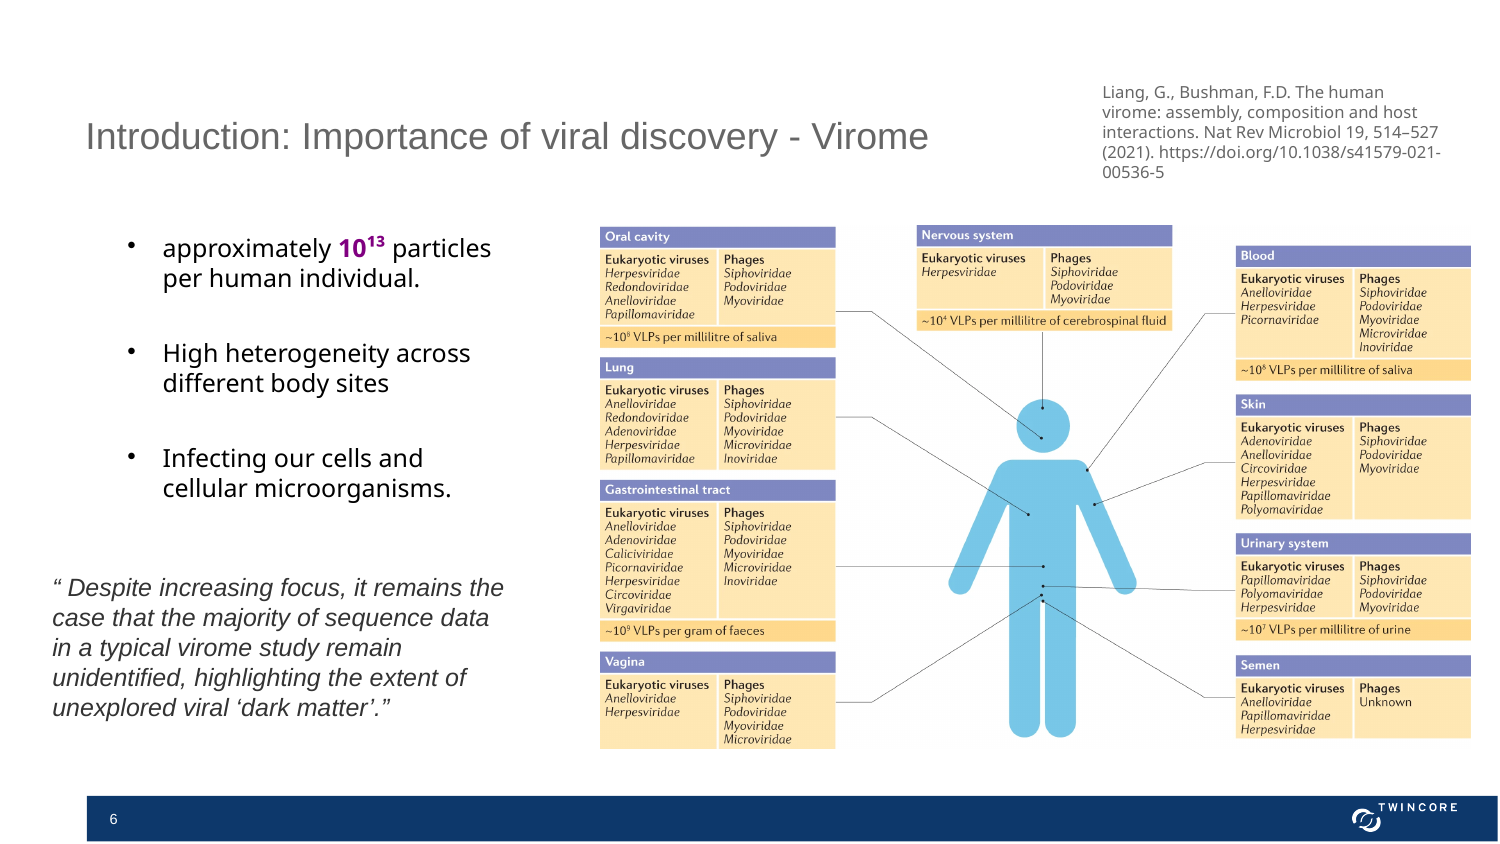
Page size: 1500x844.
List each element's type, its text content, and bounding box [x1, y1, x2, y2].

text_box Liang, G., Bushman, F.D. The human virome: assembly, composition and host interactions. Nat Rev Microbiol 19, 514–527 (2021). https://doi.org/10.1038/s41579-021-00536-5 [1087, 75, 1461, 204]
picture [1352, 803, 1457, 832]
text_box approximately 10¹³ particles per human individual. High heterogeneity across different body sites Infecting our cells and cellular microorganisms. [112, 224, 524, 599]
text_box “ Despite increasing focus, it remains the case that the majority of sequence data in a typical virome study remain unidentified, highlighting the extent of unexplored viral ‘dark matter’.” [37, 564, 524, 718]
picture [599, 224, 1471, 749]
